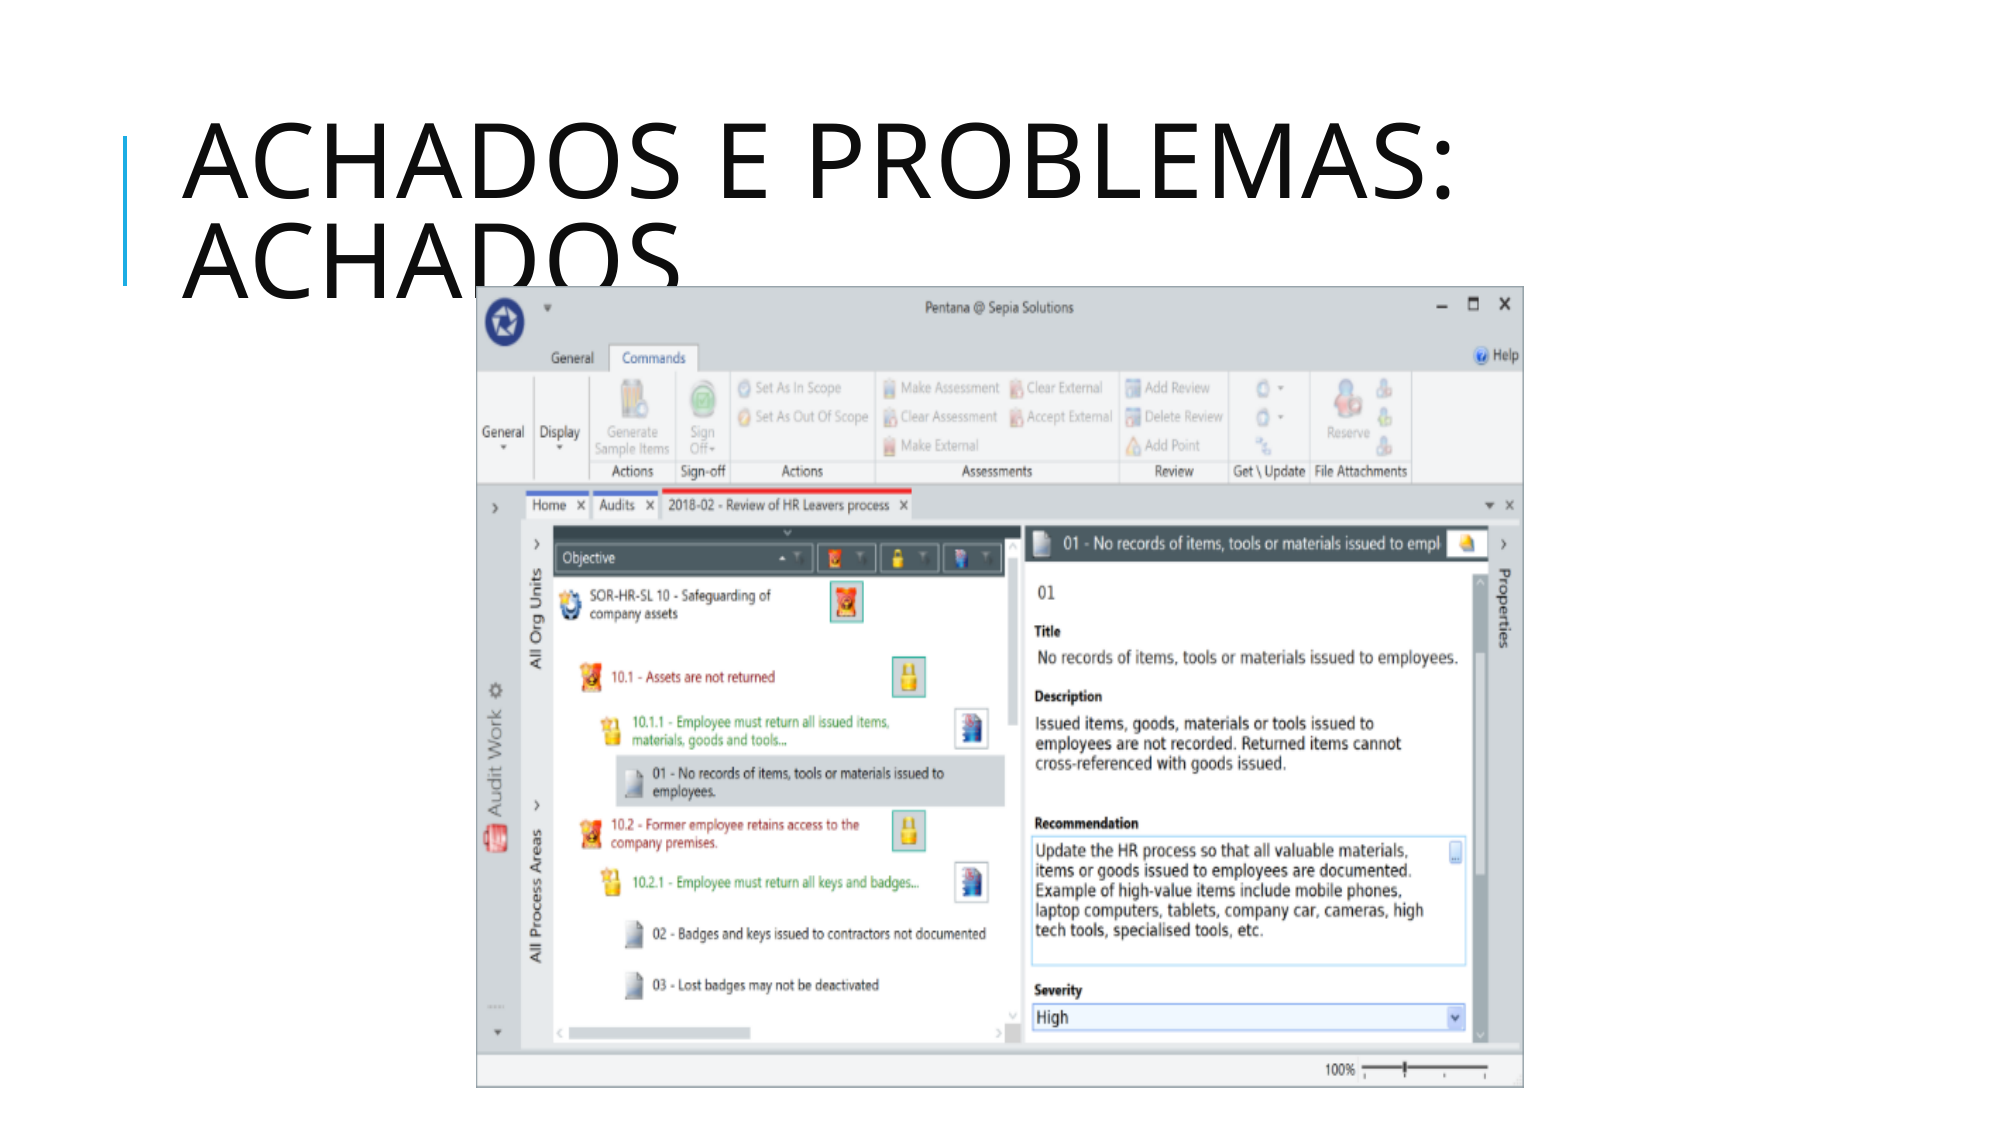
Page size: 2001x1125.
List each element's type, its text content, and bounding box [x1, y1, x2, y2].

picture [475, 286, 1524, 1088]
title Achados e problemas: Achados [168, 96, 1763, 342]
